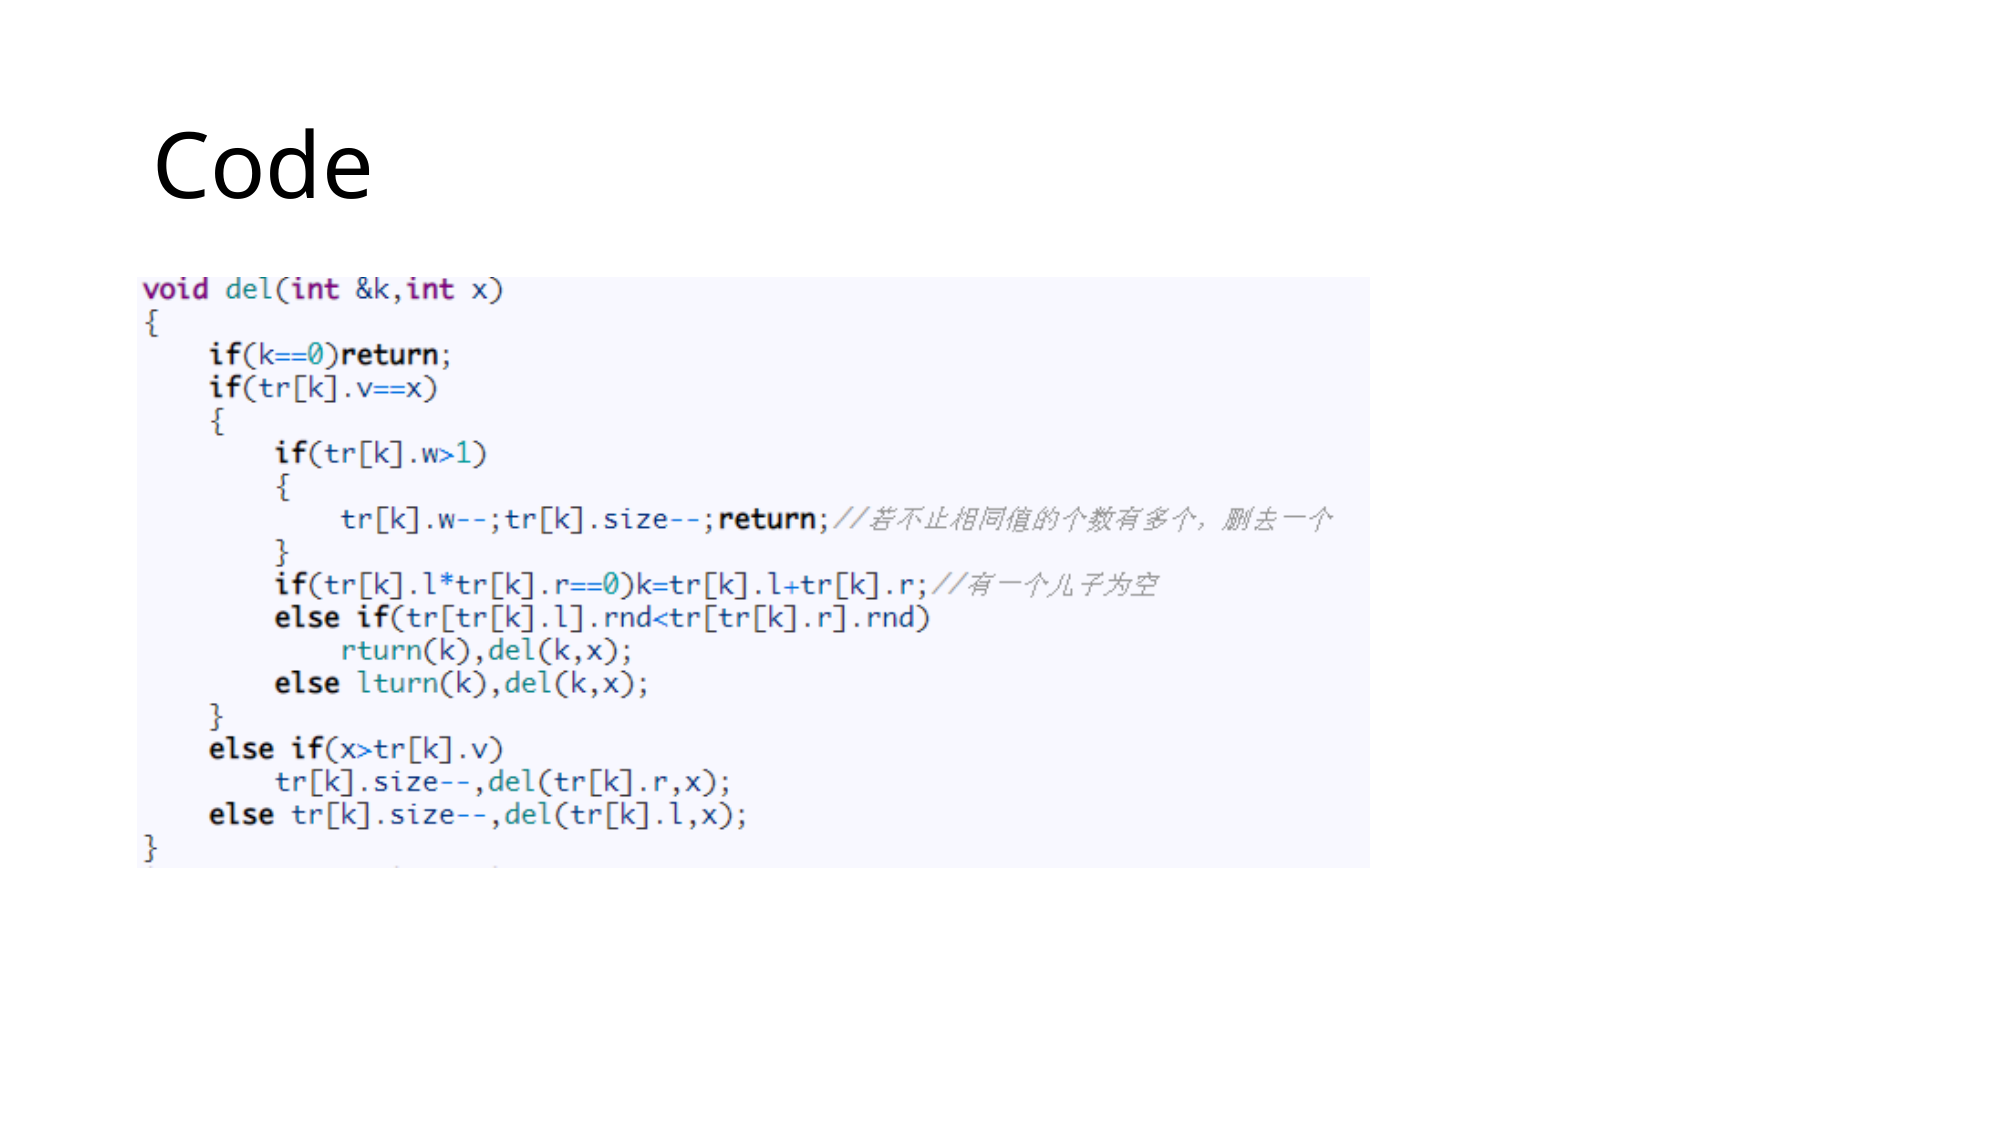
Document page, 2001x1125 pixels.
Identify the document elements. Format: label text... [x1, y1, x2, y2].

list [137, 277, 1370, 868]
title Code [137, 59, 1863, 278]
